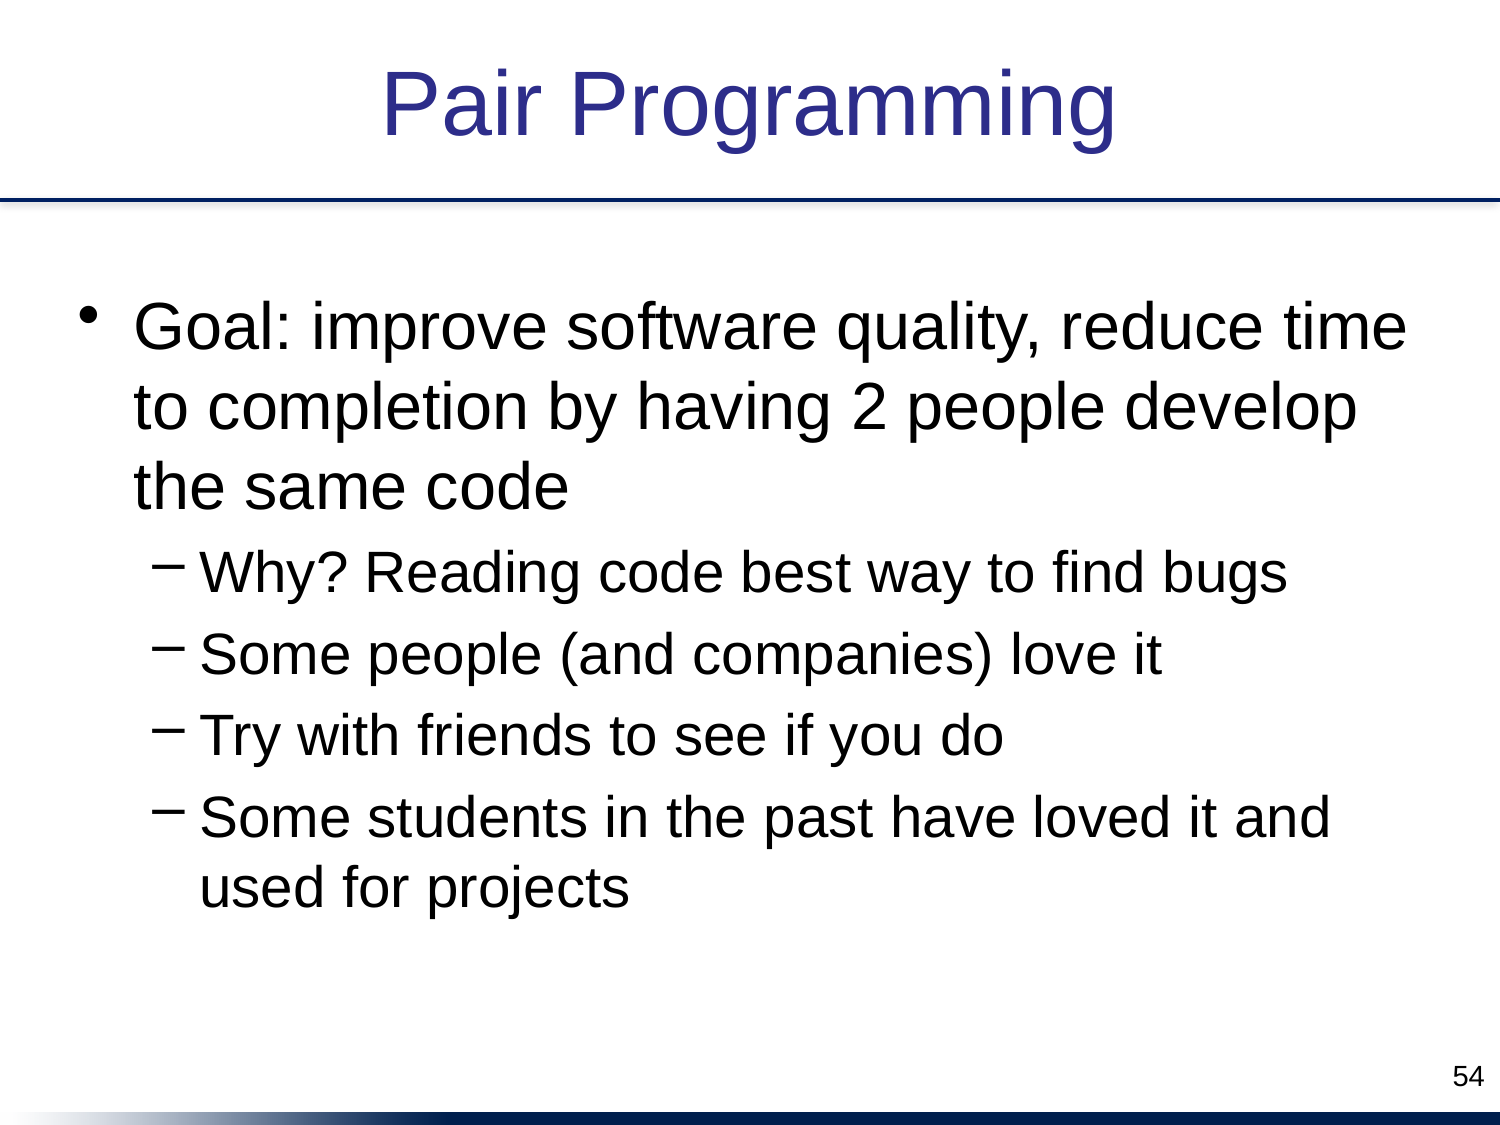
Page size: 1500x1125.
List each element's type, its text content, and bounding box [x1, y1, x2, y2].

list Goal: improve software quality, reduce time to completion by having 2 people develop the same code Why? Reading code best way to find bugs Some people (and companies) love it Try with friends to see if you do Some students in the past have loved it and used for projects [62, 275, 1463, 655]
picture [0, 1112, 1149, 1125]
slide_number 54 [1149, 1049, 1500, 1125]
title Pair Programming [0, 0, 1500, 199]
